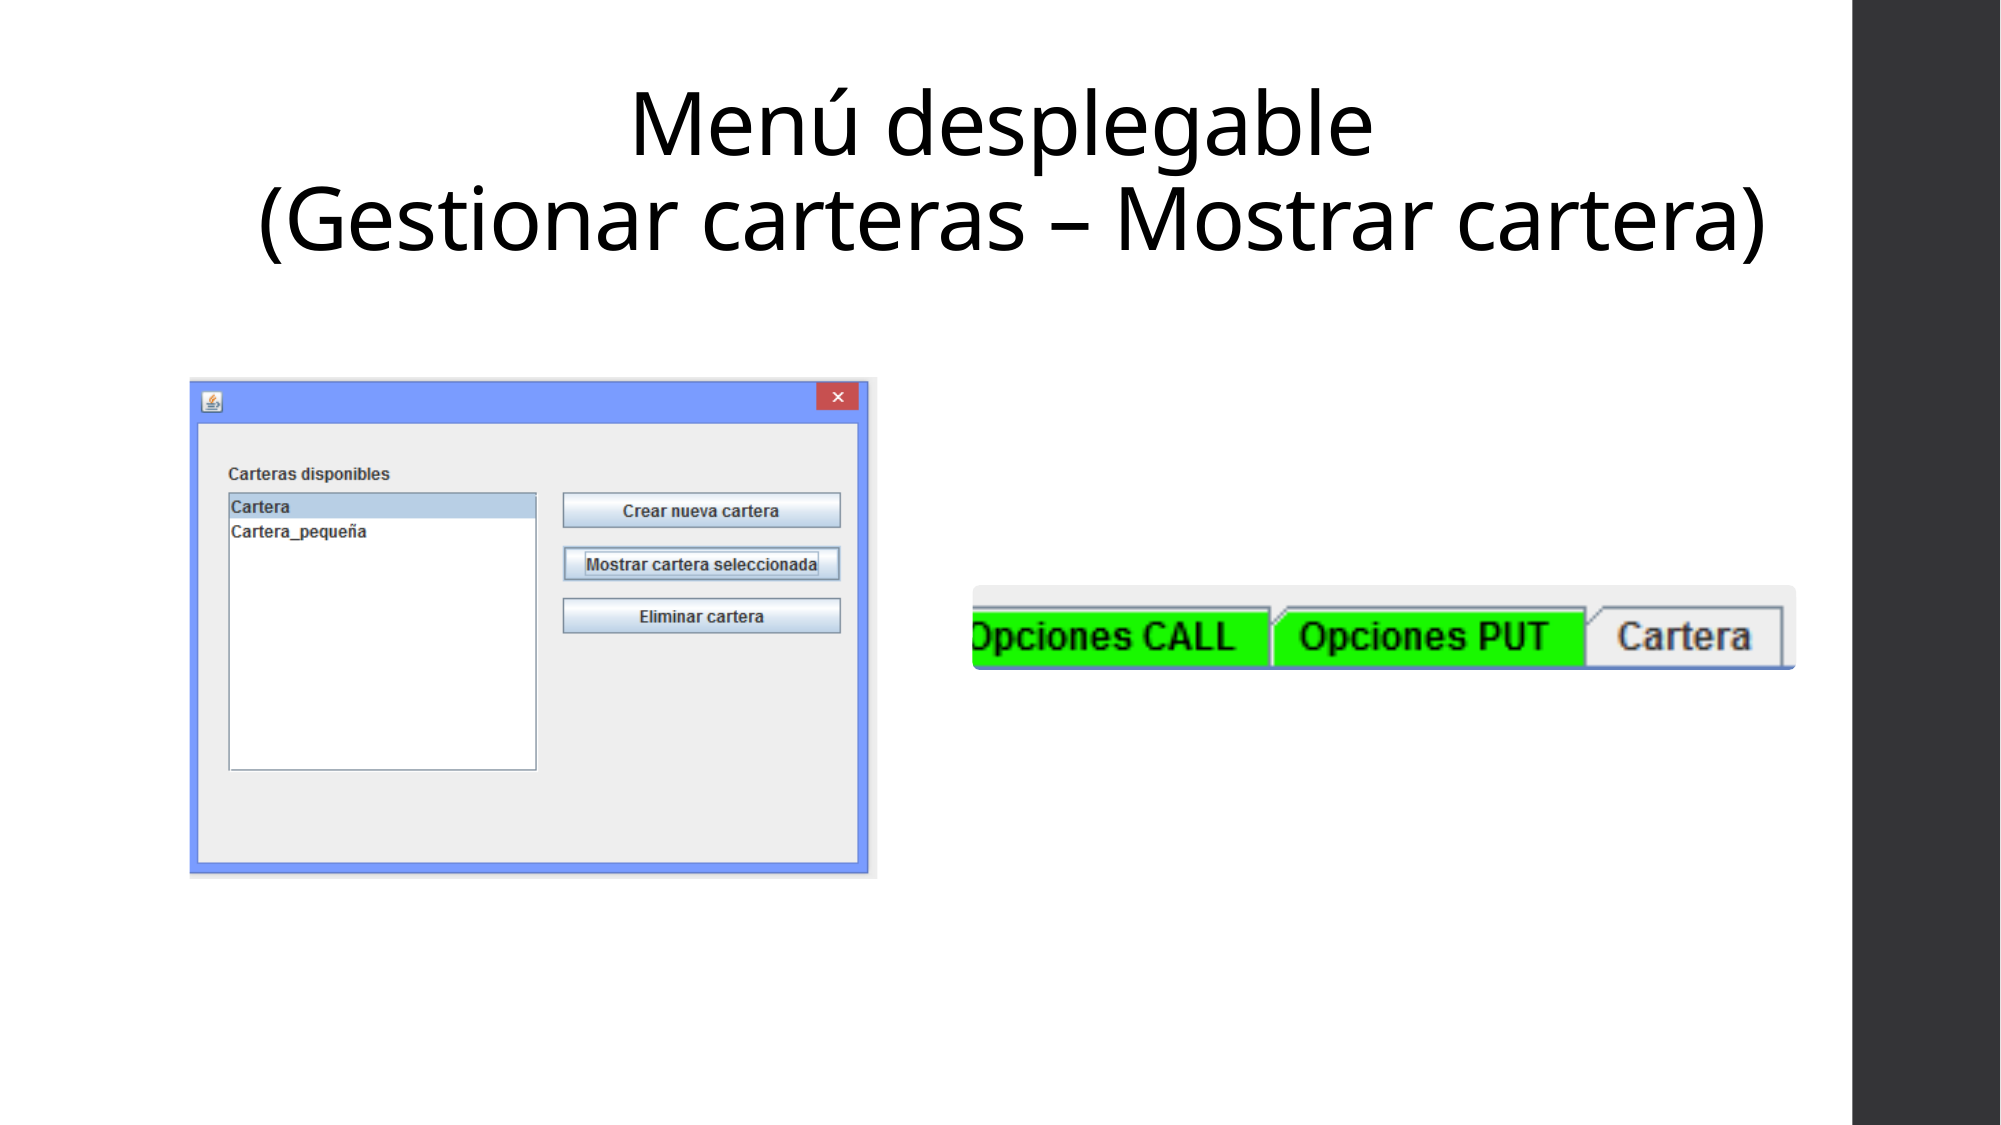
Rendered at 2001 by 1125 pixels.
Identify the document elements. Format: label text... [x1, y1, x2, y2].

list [189, 376, 878, 879]
picture [972, 584, 1797, 671]
title Menú desplegable (Gestionar carteras – Mostrar cartera) [206, 60, 1797, 278]
